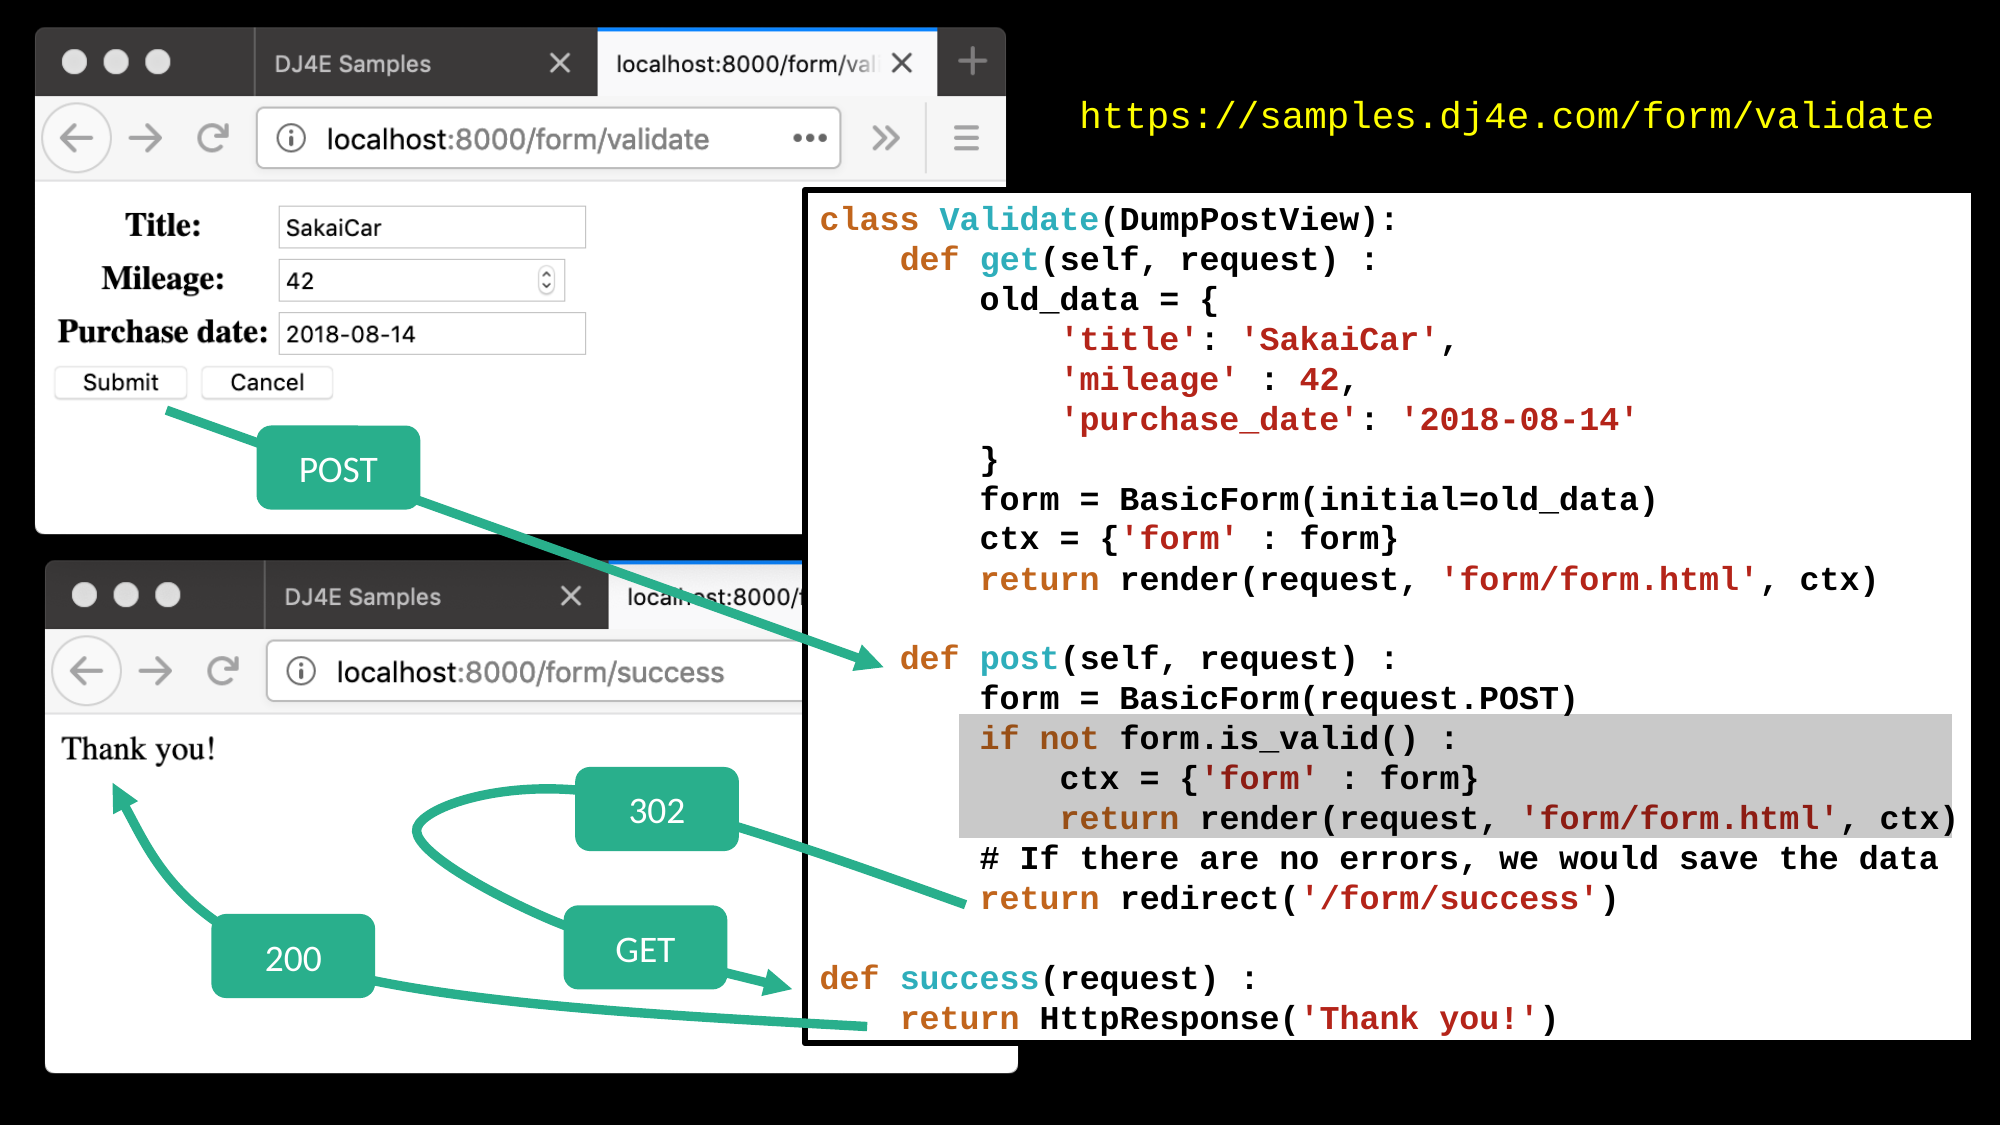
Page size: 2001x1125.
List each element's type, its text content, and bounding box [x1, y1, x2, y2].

picture [0, 0, 1089, 1125]
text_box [166, 410, 884, 668]
text_box [1089, 713, 1953, 839]
text_box class Validate(DumpPostView): def get(self, request) : old_data = { 'title': 'SakaiCar', 'mileage' : 42, 'purchase_date': '2018-08-14' } form = BasicForm(initial=old_data) ctx = {'form' : form} return render(request, 'form/form.html', ctx) def post(self, request) : form = BasicForm(request.POST) if not form.is_valid() : ctx = {'form' : form} return render(request, 'form/form.html', ctx) # If there are no errors, we would save the data return redirect('/form/success') def success(request) : return HttpResponse('Thank you!') [1077, 189, 1975, 1044]
text_box https://samples.dj4e.com/form/validate [1077, 83, 1950, 144]
